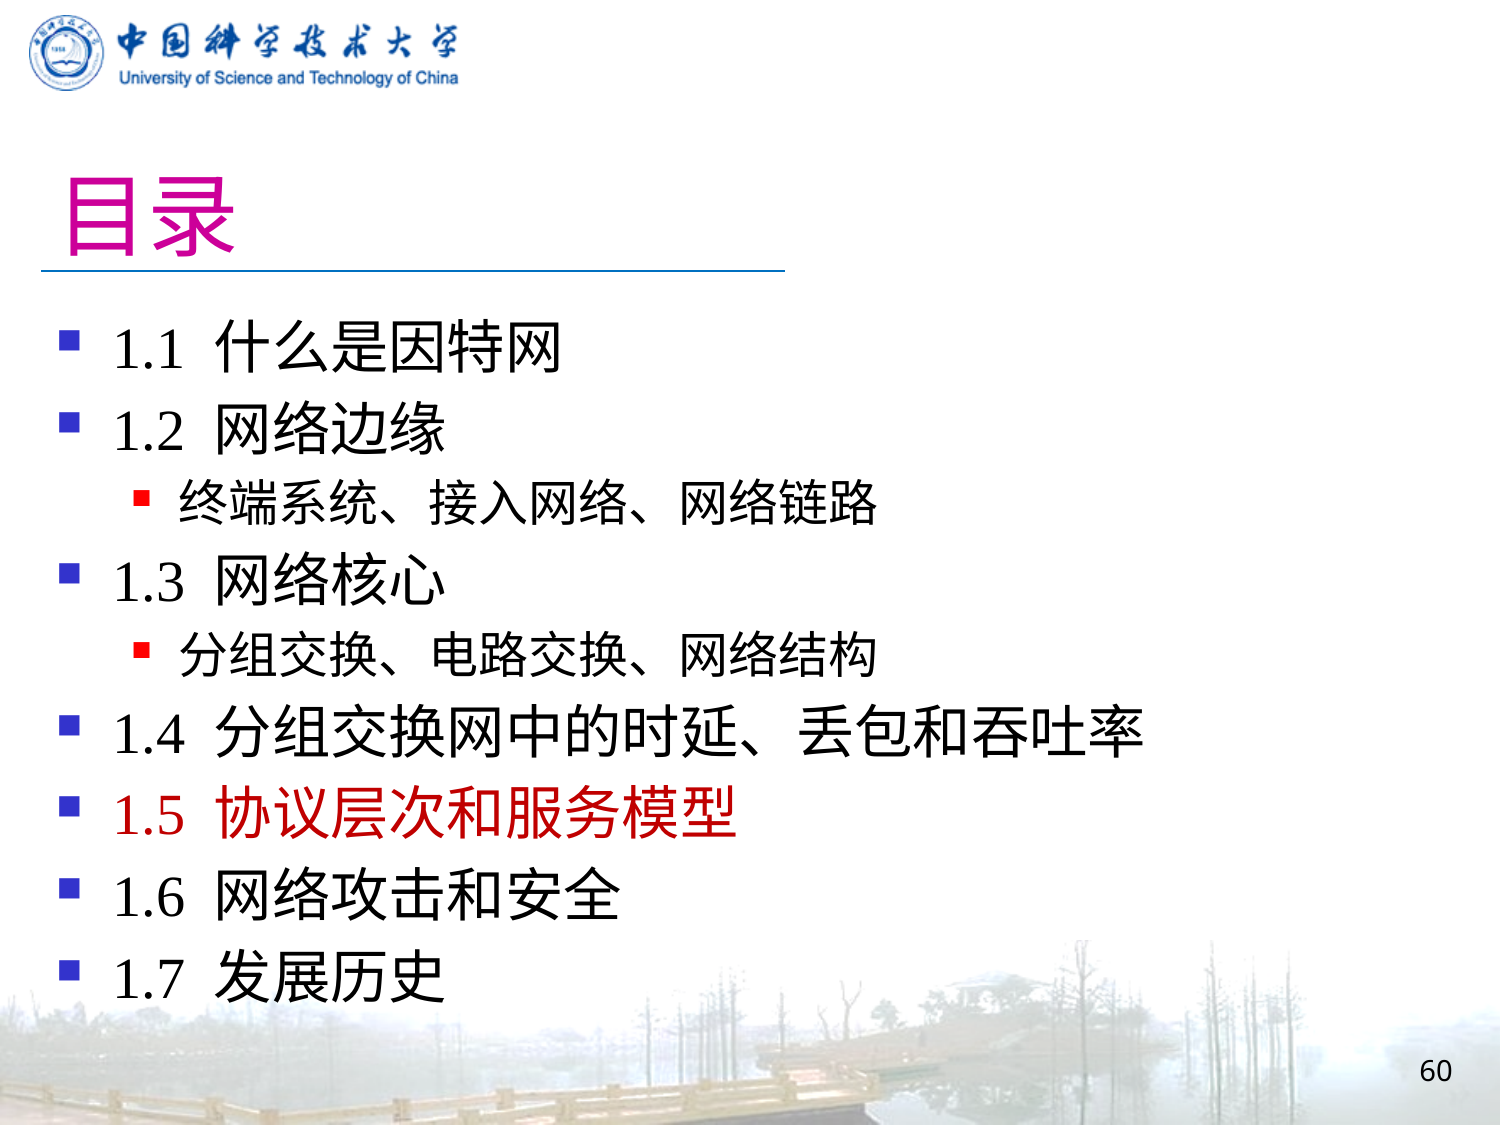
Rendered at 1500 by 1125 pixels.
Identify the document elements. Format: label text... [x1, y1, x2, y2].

slide_number 60 [1154, 1023, 1468, 1100]
picture [29, 15, 461, 91]
title 目录 [40, 34, 1468, 276]
list 1.1 什么是因特网 1.2 网络边缘 终端系统、接入网络、网络链路 1.3 网络核心 分组交换、电路交换、网络结构 1.4 分组交换网中的时延、丢包和吞吐率 1.5 协议层次和服务模型 1.6 网络攻击和安全 1.7 发展历史 [40, 302, 1470, 1007]
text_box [0, 940, 1500, 1125]
